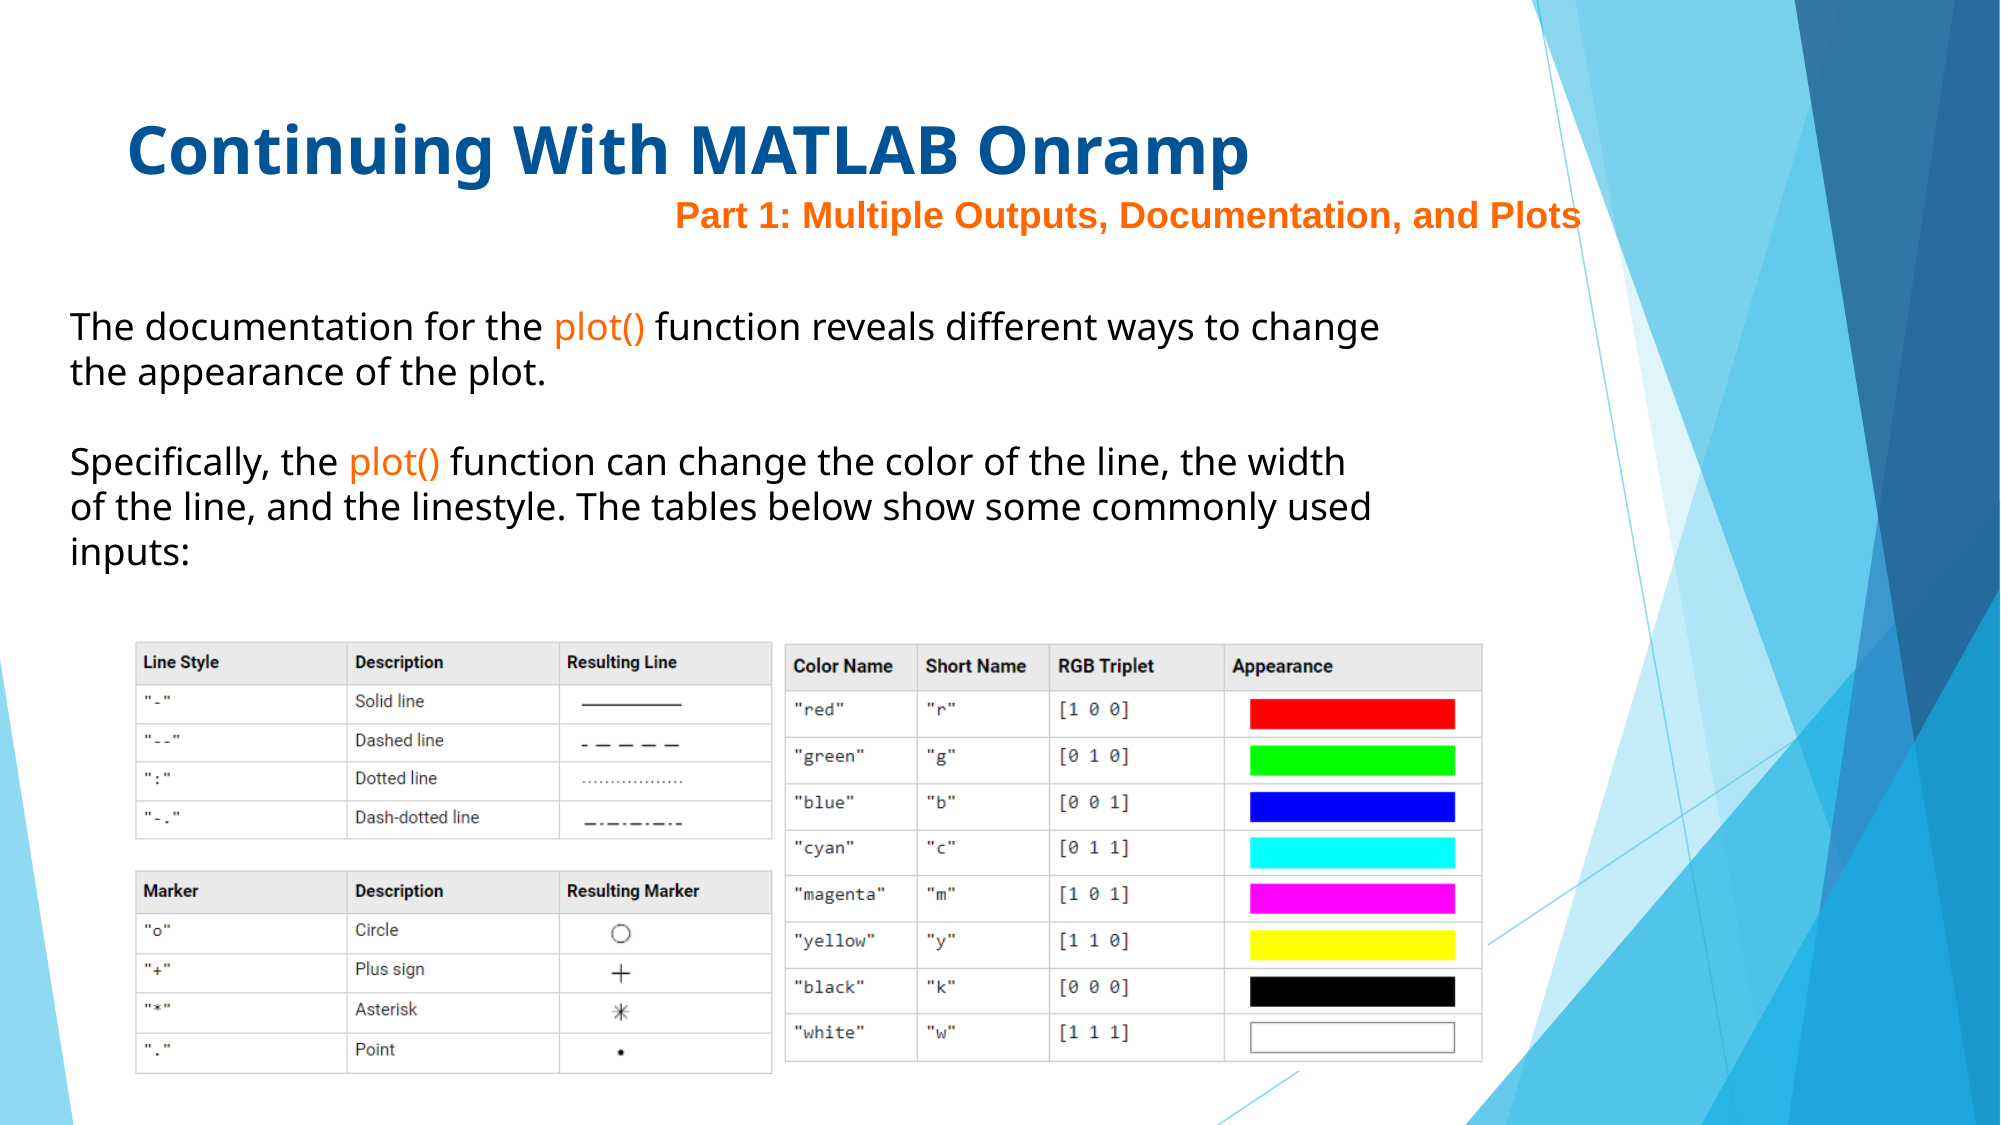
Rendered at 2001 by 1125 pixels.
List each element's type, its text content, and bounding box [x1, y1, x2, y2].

title Continuing With MATLAB Onramp [111, 99, 1552, 295]
text_box The documentation for the plot() function reveals different ways to change the appearance of the plot. Specifically, the plot() function can change the color of the line, the width of the line, and the linestyle. The tables below show some commonly used inputs: [54, 295, 1408, 581]
picture [131, 636, 777, 1074]
list Part 1: Multiple Outputs, Documentation, and Plots [650, 183, 1608, 392]
picture [780, 630, 1488, 1071]
